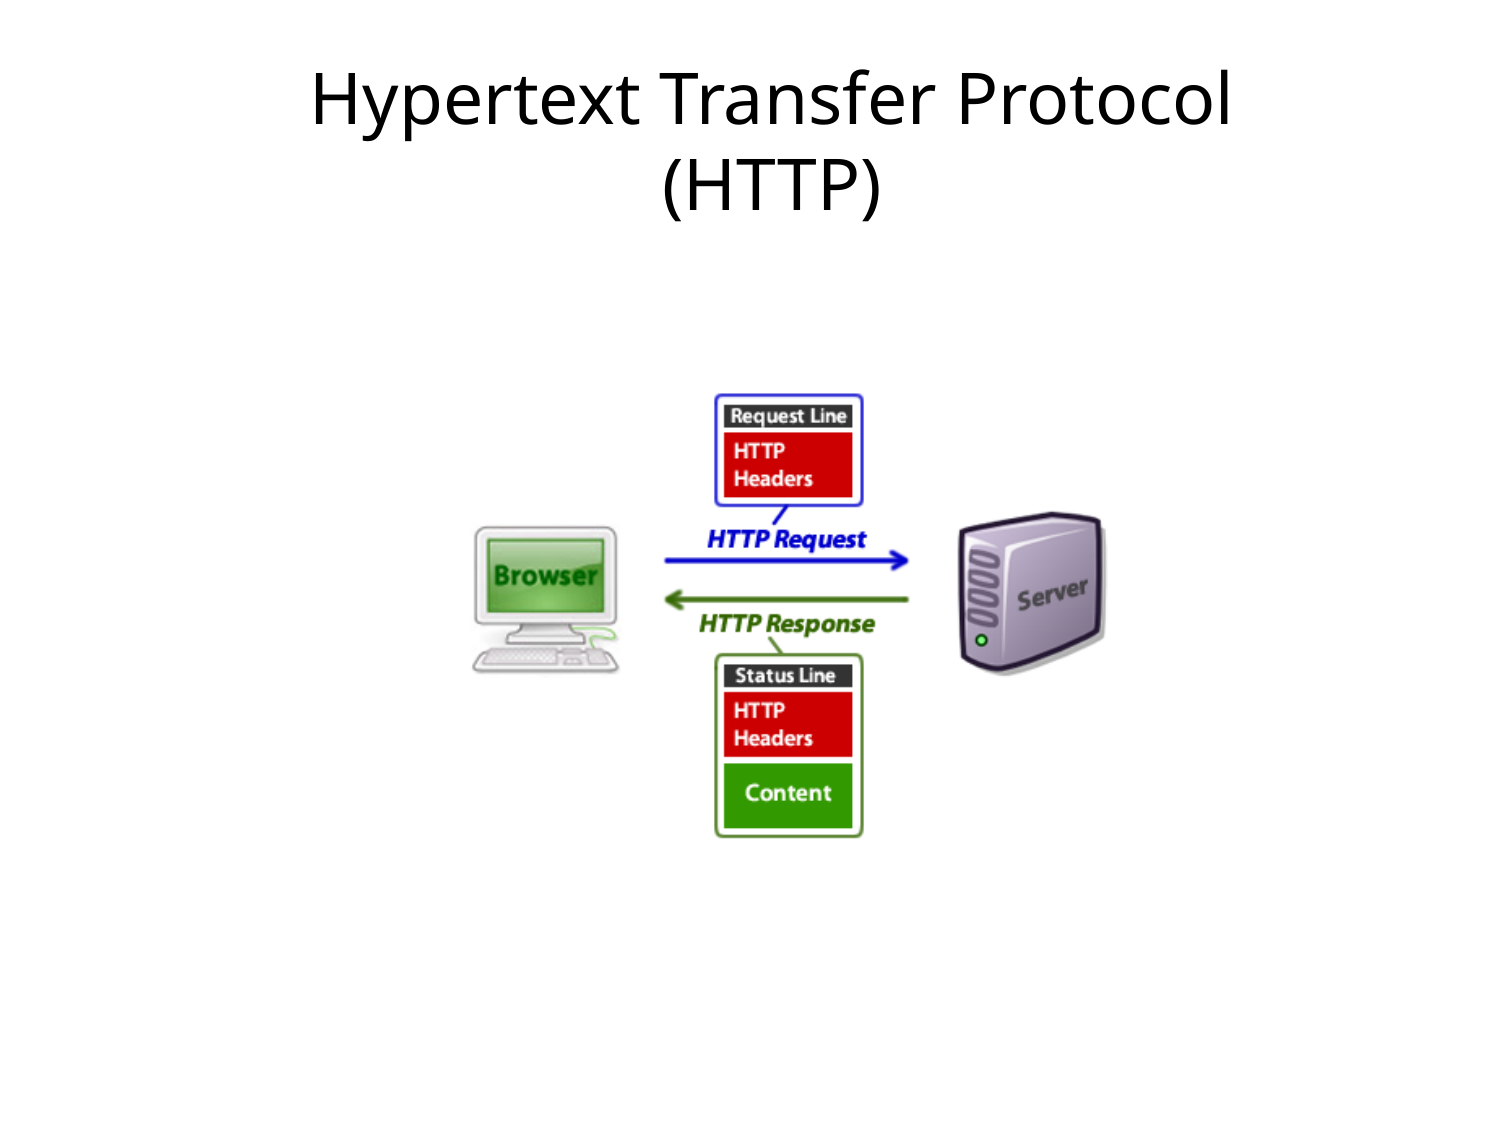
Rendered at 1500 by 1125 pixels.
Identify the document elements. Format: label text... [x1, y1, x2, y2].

picture [346, 263, 1218, 961]
title Hypertext Transfer Protocol (HTTP) [0, 45, 1500, 233]
